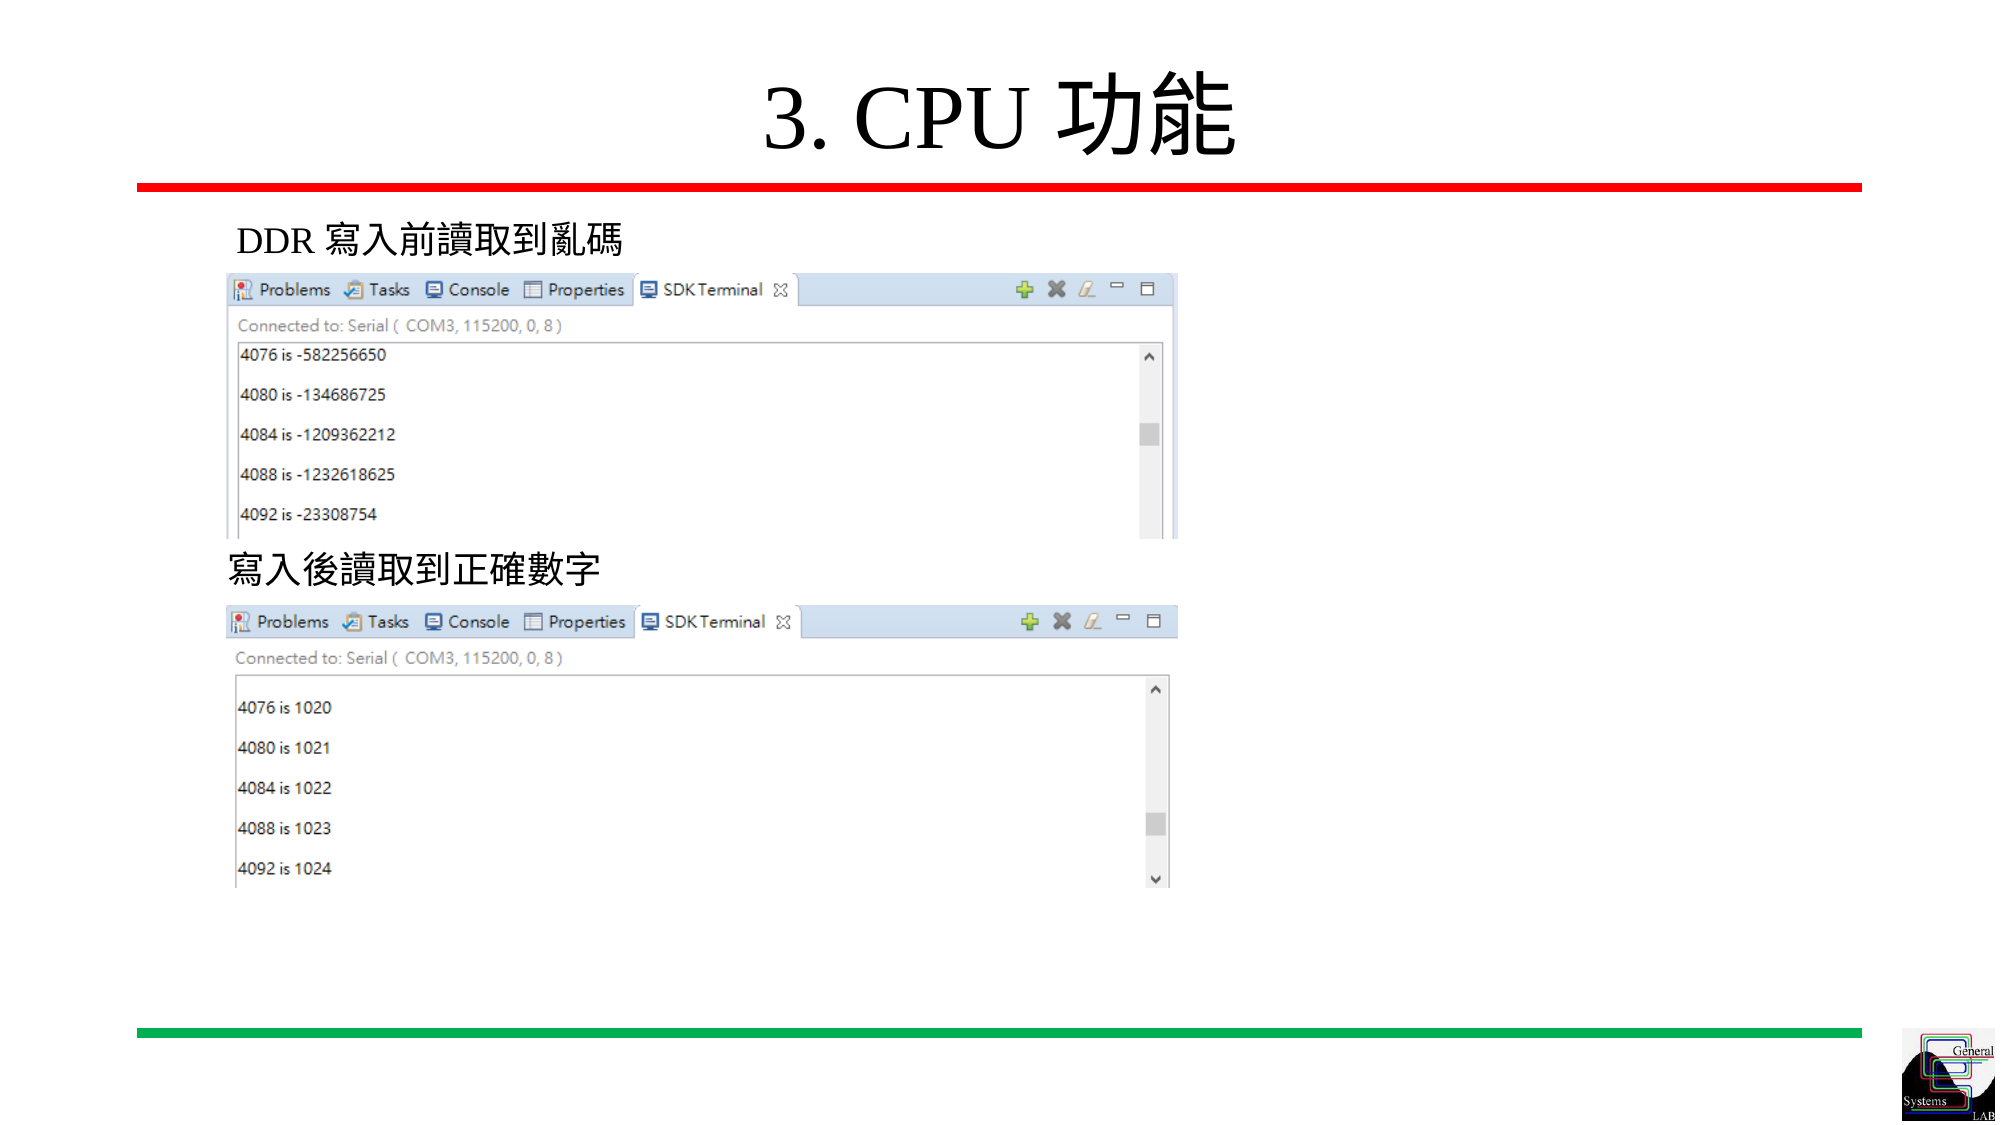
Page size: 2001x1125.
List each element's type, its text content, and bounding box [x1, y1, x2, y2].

text_box 寫入後讀取到正確數字 [137, 538, 1963, 733]
picture [226, 273, 1178, 539]
title 3. CPU功能 [137, 59, 1863, 178]
text_box DDR寫入前讀取到亂碼 [137, 209, 1963, 404]
picture [1902, 1028, 1995, 1121]
picture [226, 605, 1178, 888]
